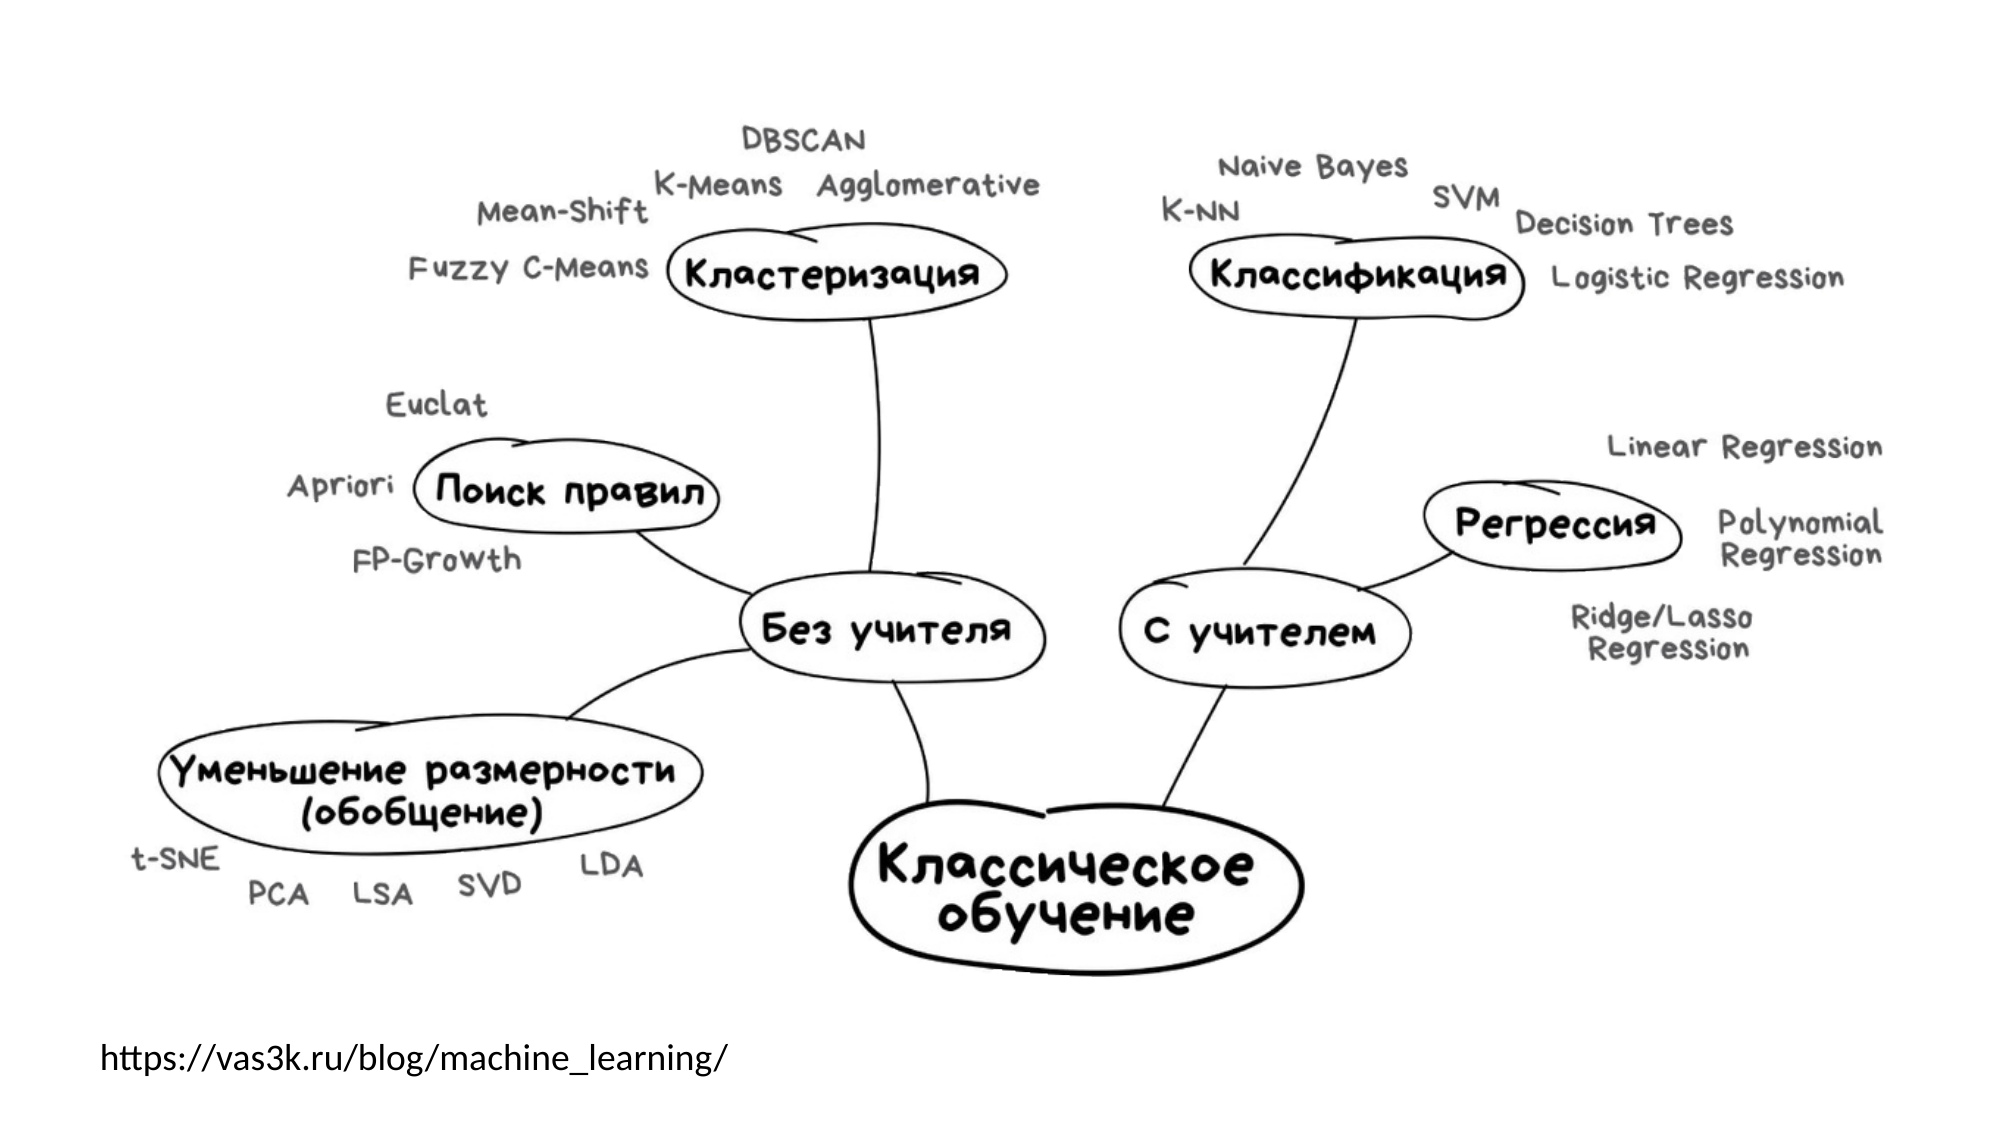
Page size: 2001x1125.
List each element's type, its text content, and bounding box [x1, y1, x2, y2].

picture [82, 0, 1971, 1021]
text_box https://vas3k.ru/blog/machine_learning/ [85, 1025, 744, 1086]
